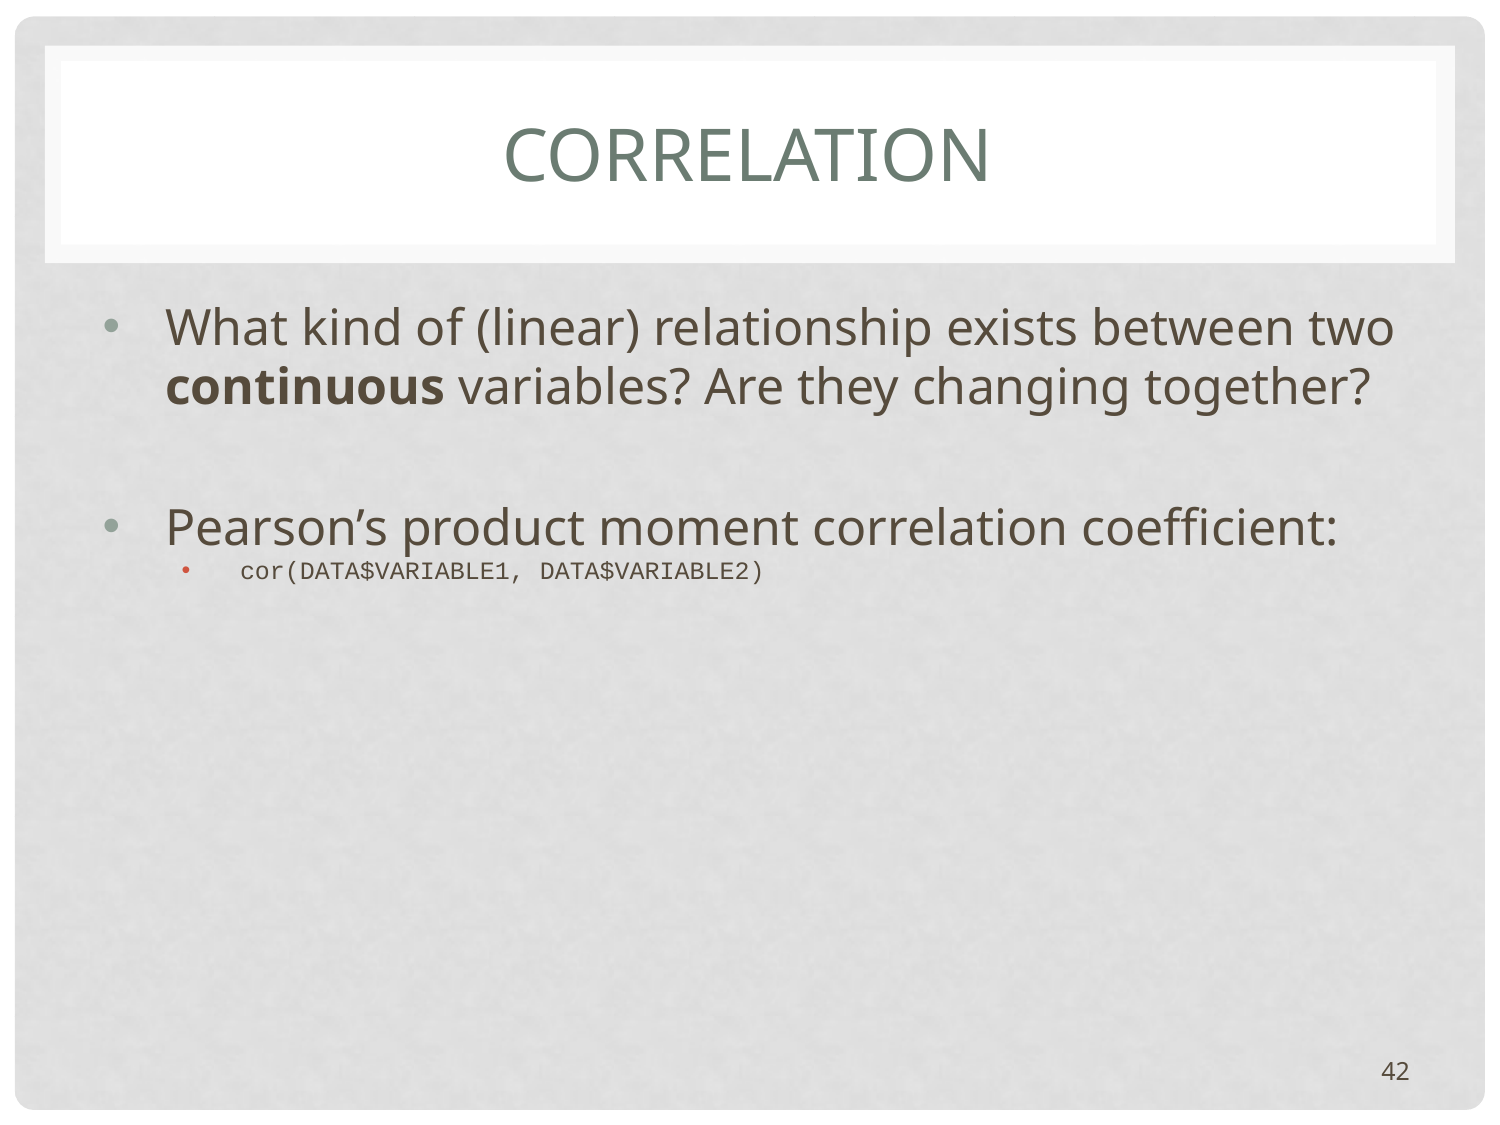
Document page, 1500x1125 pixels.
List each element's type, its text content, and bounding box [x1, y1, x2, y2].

title CORRELATION [69, 66, 1426, 238]
slide_number 42 [1074, 1042, 1425, 1103]
list What kind of (linear) relationship exists between two continuous variables? Are they changing together? Pearson’s product moment correlation coefficient: cor(DATA$VARIABLE1, DATA$VARIABLE2) [75, 287, 1425, 1005]
picture [14, 16, 1485, 1110]
